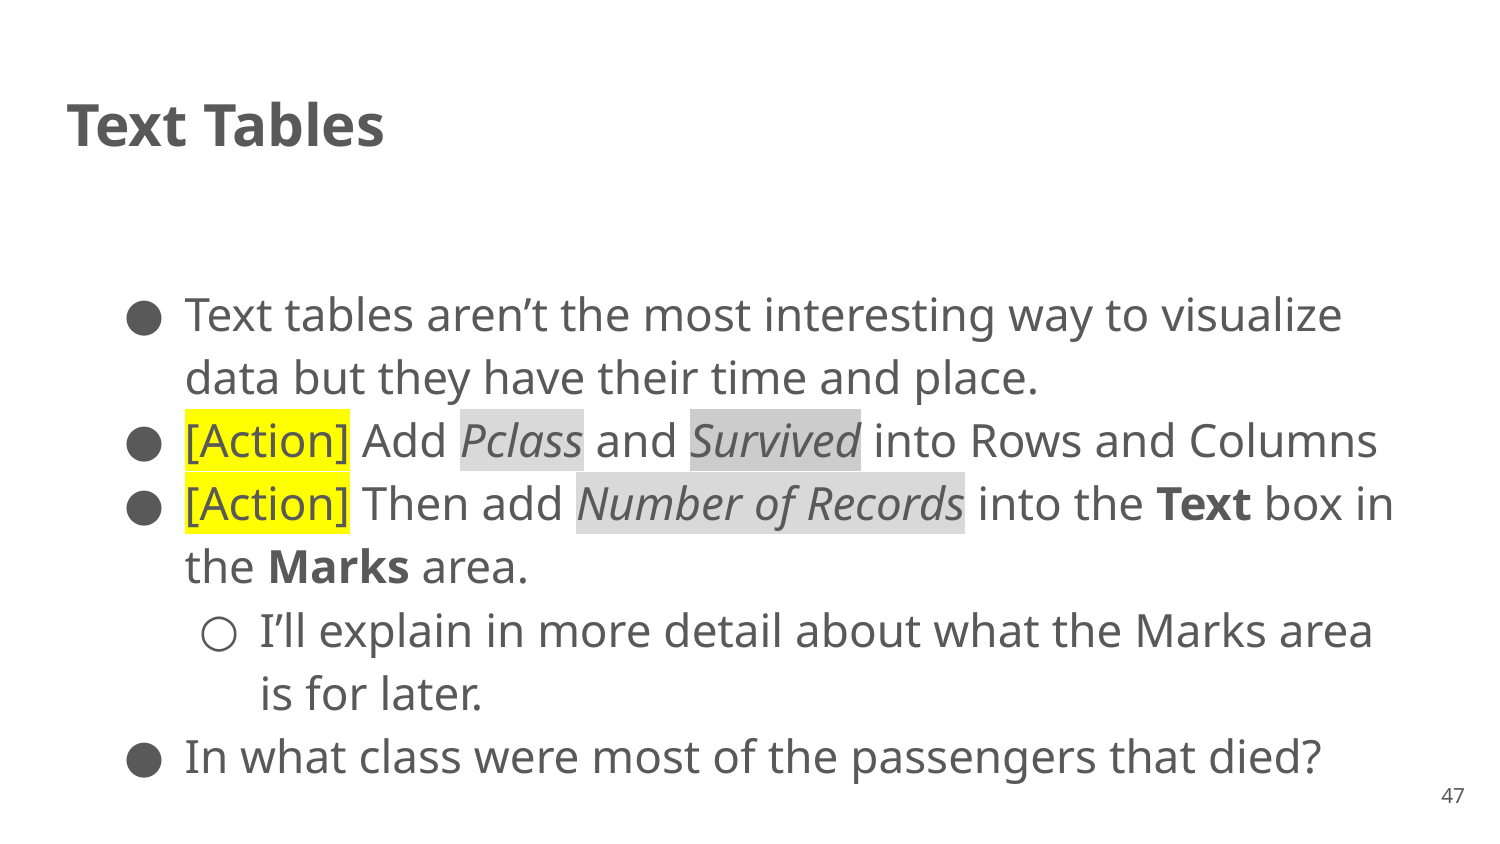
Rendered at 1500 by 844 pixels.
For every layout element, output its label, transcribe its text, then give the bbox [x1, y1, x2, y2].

title Text Tables [51, 72, 1449, 167]
slide_number 47 [1389, 764, 1480, 830]
list Text tables aren’t the most interesting way to visualize data but they have their time and place. [Action] Add Pclass and Survived into Rows and Columns [Action] Then add Number of Records into the Text box in the Marks area. I’ll explain in more detail about what the Marks area is for later. In what class were most of the passengers that died? [94, 262, 1428, 793]
